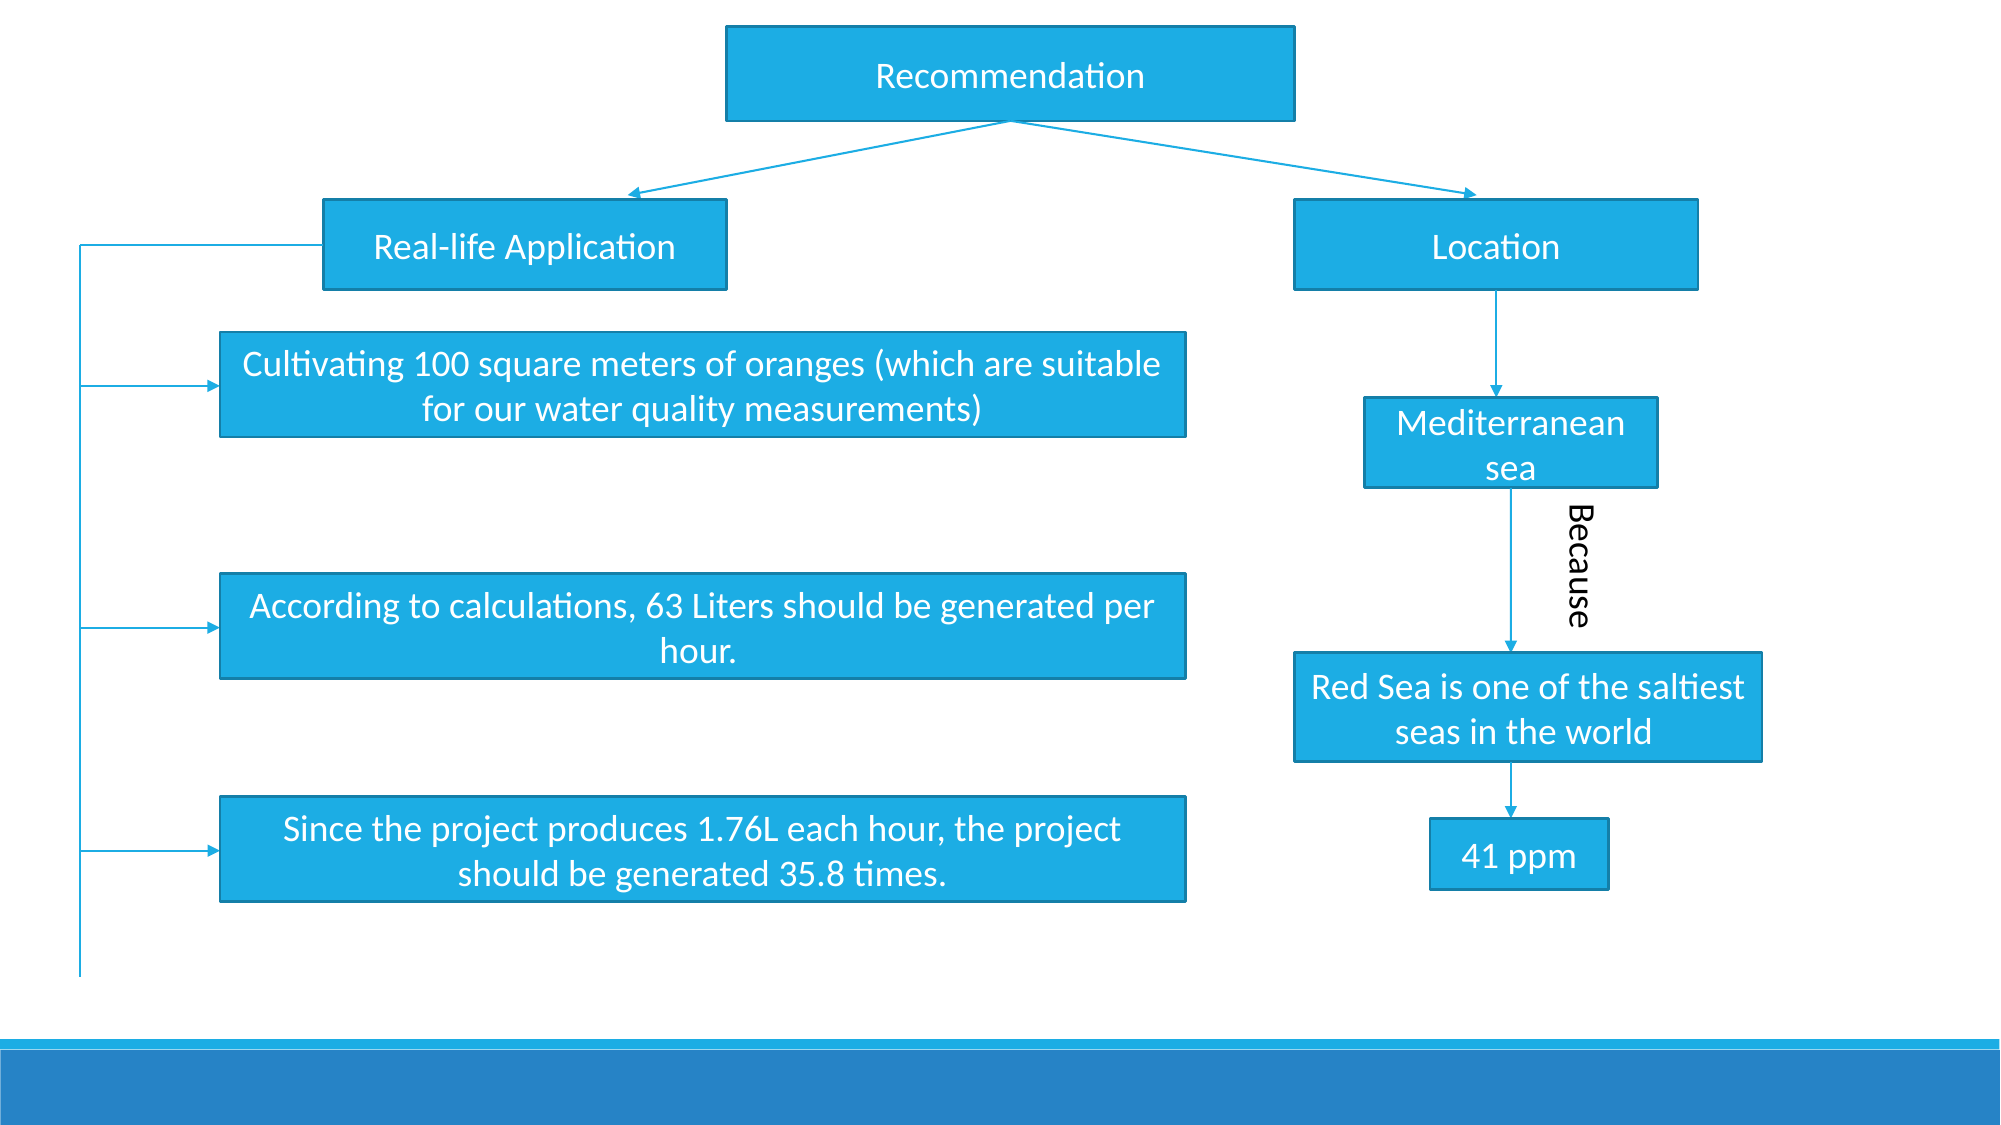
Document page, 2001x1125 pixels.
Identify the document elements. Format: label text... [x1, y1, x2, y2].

text_box Cultivating 100 square meters of oranges (which are suitable for our water quality measurements) [219, 331, 1187, 438]
text_box Recommendation [725, 25, 1296, 117]
text_box Location [1293, 198, 1699, 291]
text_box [1010, 120, 1478, 196]
text_box Since the project produces 1.76L each hour, the project should be generated 35.8 times. [219, 795, 1187, 903]
text_box 41 ppm [1429, 817, 1610, 891]
text_box Red Sea is one of the saltiest seas in the world [1293, 651, 1763, 763]
text_box Because [1554, 488, 1615, 651]
text_box Mediterranean sea [1363, 396, 1659, 489]
text_box Real-life Application [322, 198, 728, 291]
text_box According to calculations, 63 Liters should be generated per hour. [219, 572, 1187, 680]
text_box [627, 120, 1009, 196]
